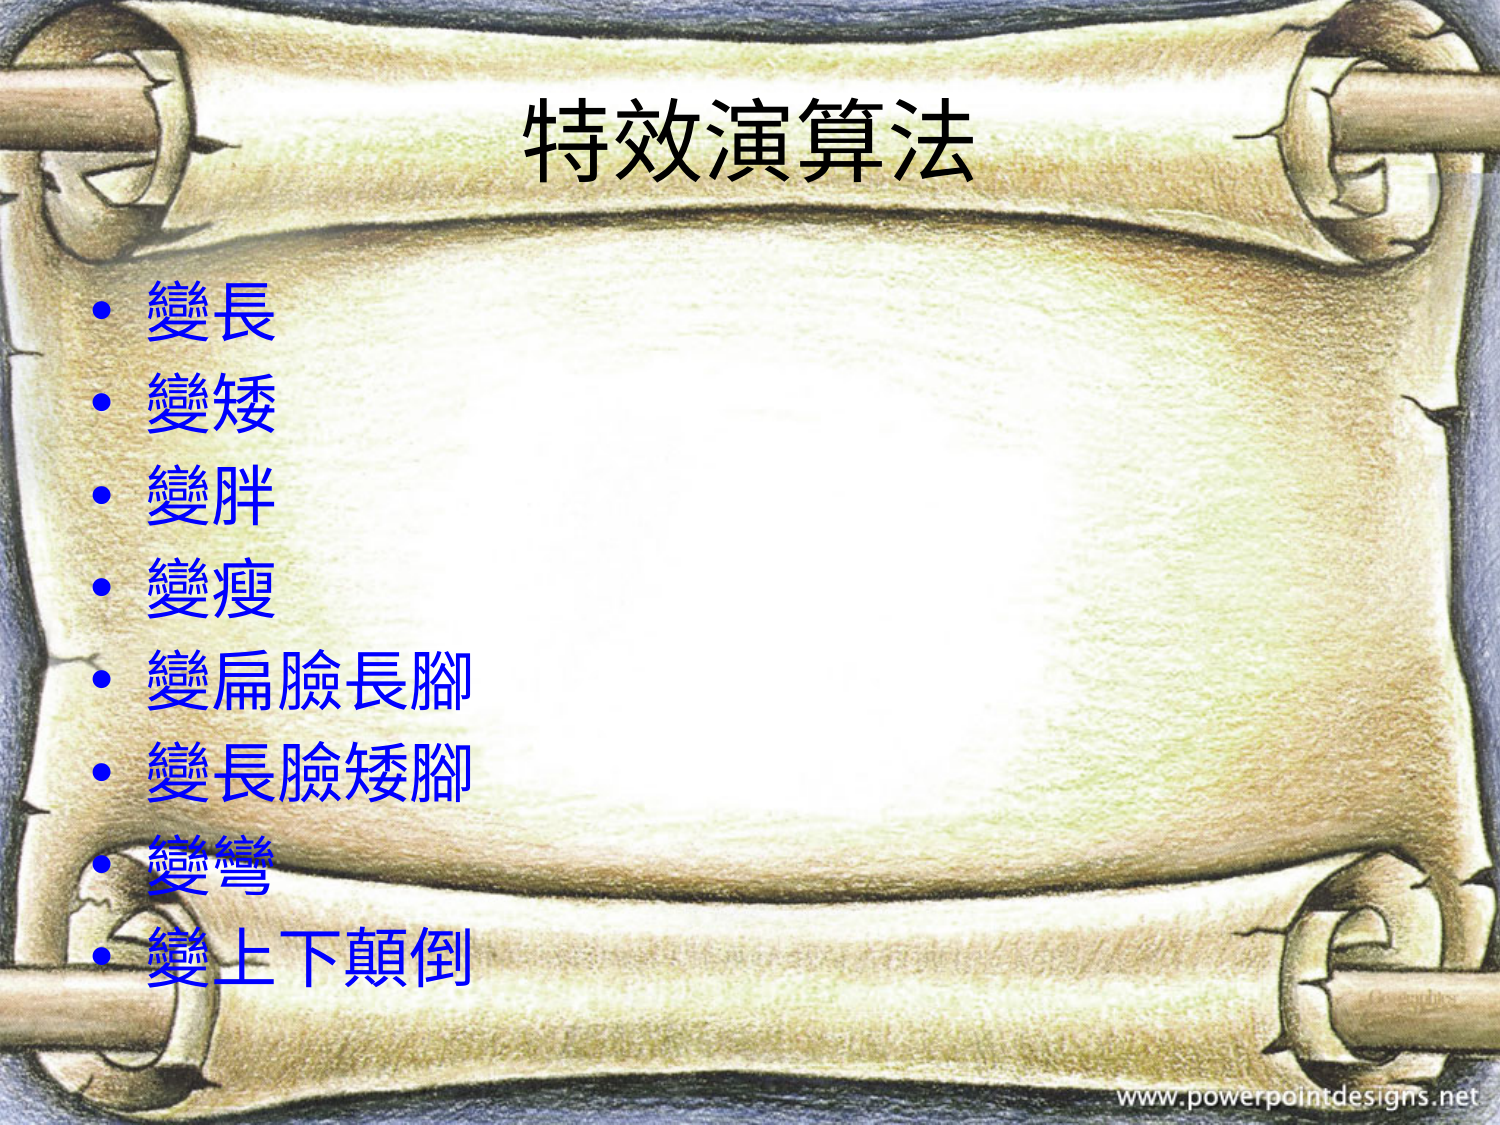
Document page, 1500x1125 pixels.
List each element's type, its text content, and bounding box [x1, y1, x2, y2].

title 特效演算法 [75, 45, 1425, 233]
picture [0, 0, 1500, 1125]
list 變長 變矮 變胖 變瘦 變扁臉長腳 變長臉矮腳 變彎 變上下顛倒 [75, 262, 1425, 1005]
